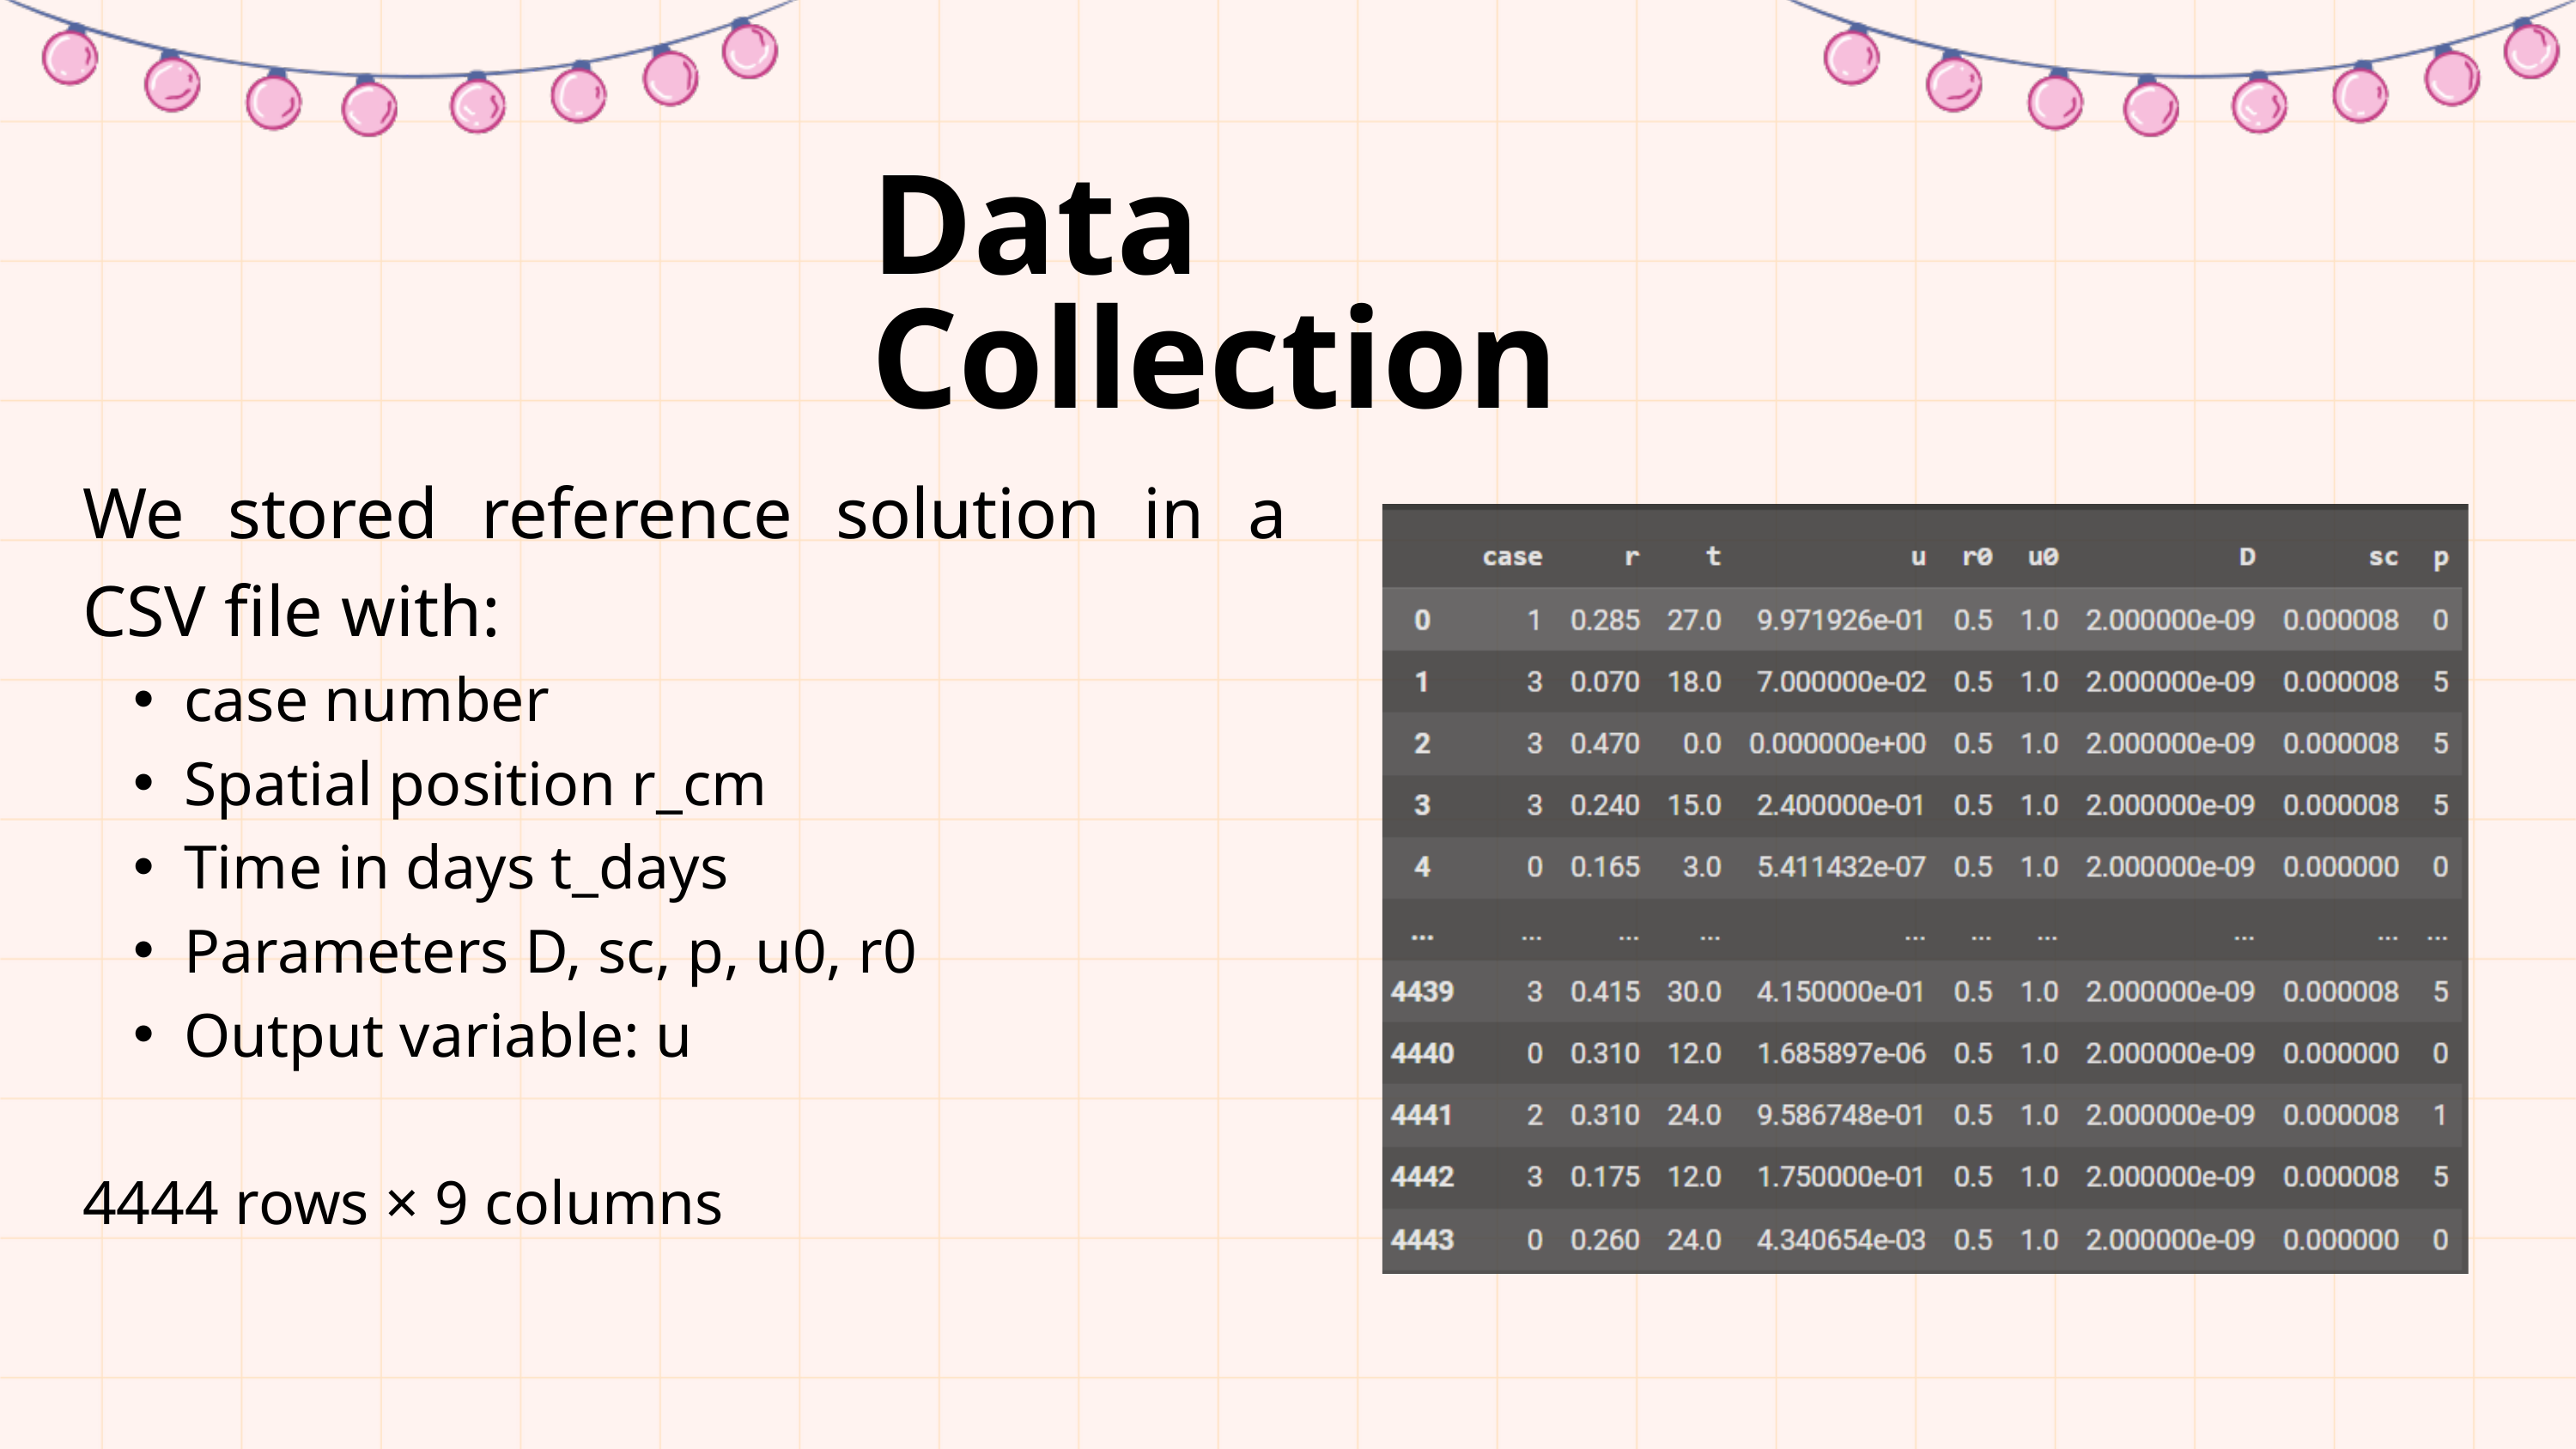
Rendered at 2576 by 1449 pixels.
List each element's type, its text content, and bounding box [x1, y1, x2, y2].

text_box [0, 0, 2576, 1449]
text_box [1382, 504, 2469, 1274]
text_box [1782, 0, 2576, 139]
text_box We stored reference solution in a CSV file with: case number Spatial position r_cm Time in days t_days Parameters D, sc, p, u0, r0 Output variable: u 4444 rows × 9 columns [82, 455, 1288, 1320]
text_box Data Collection [871, 167, 1894, 436]
text_box [0, 0, 817, 139]
